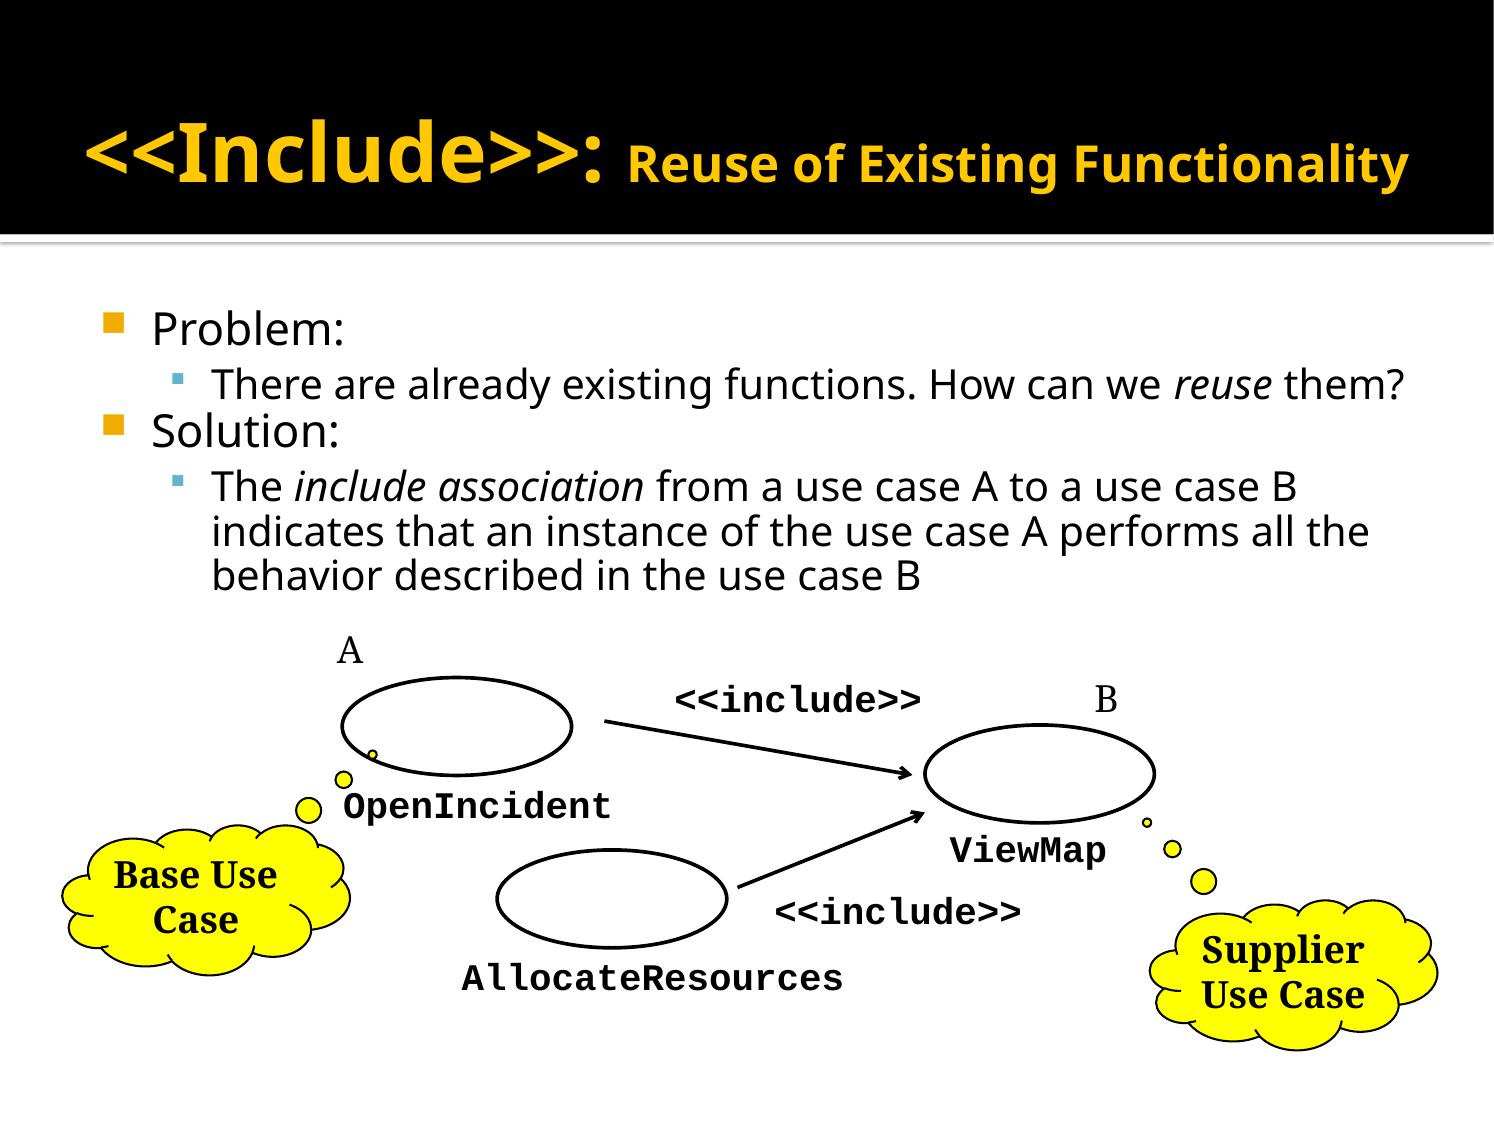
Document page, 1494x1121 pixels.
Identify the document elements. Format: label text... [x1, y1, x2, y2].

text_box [342, 677, 613, 826]
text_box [604, 674, 922, 775]
text_box Base Use Case [62, 825, 351, 976]
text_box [924, 724, 1155, 870]
text_box A [322, 618, 379, 679]
title <<Include>>: Reuse of Existing Functionality [68, 92, 1444, 208]
list Problem: There are already existing functions. How can we reuse them? Solution: The include association from a use case A to a use case B indicates that an instance of the use case A performs all the behavior described in the use case B [85, 298, 1420, 648]
text_box Supplier Use Case [1191, 868, 1217, 895]
text_box Base Use Case [296, 797, 322, 823]
text_box B [1079, 667, 1134, 723]
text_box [462, 812, 1022, 999]
text_box Supplier Use Case [1149, 900, 1438, 1051]
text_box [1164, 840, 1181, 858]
